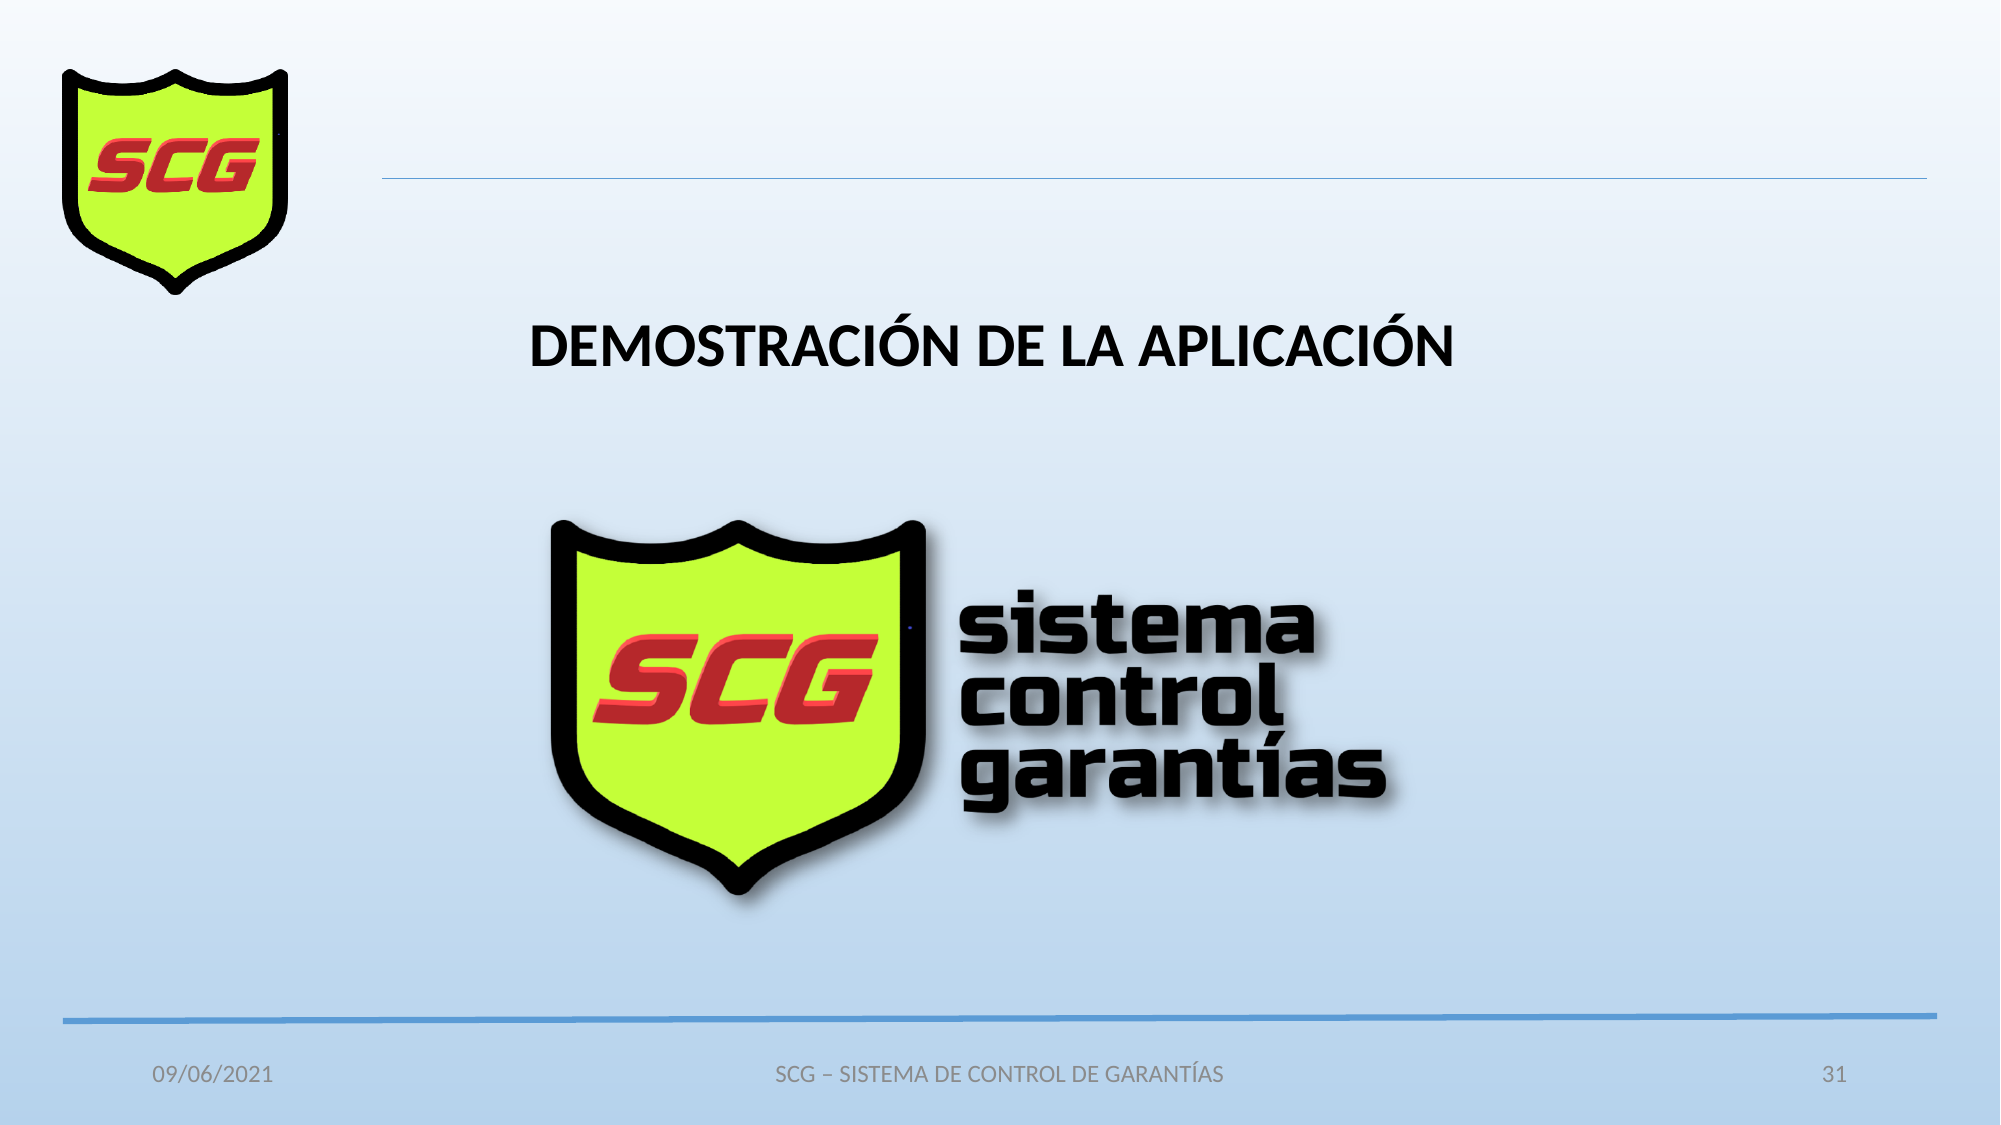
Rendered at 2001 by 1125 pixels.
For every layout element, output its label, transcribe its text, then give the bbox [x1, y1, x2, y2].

text_box DEMOSTRACIÓN DE LA APLICACIÓN [514, 296, 1486, 386]
picture [524, 482, 1476, 930]
slide_number 31 [1412, 1042, 1863, 1103]
footer SCG – SISTEMA DE CONTROL DE GARANTÍAS [662, 1042, 1338, 1103]
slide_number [137, 1042, 588, 1103]
picture [62, 69, 288, 295]
